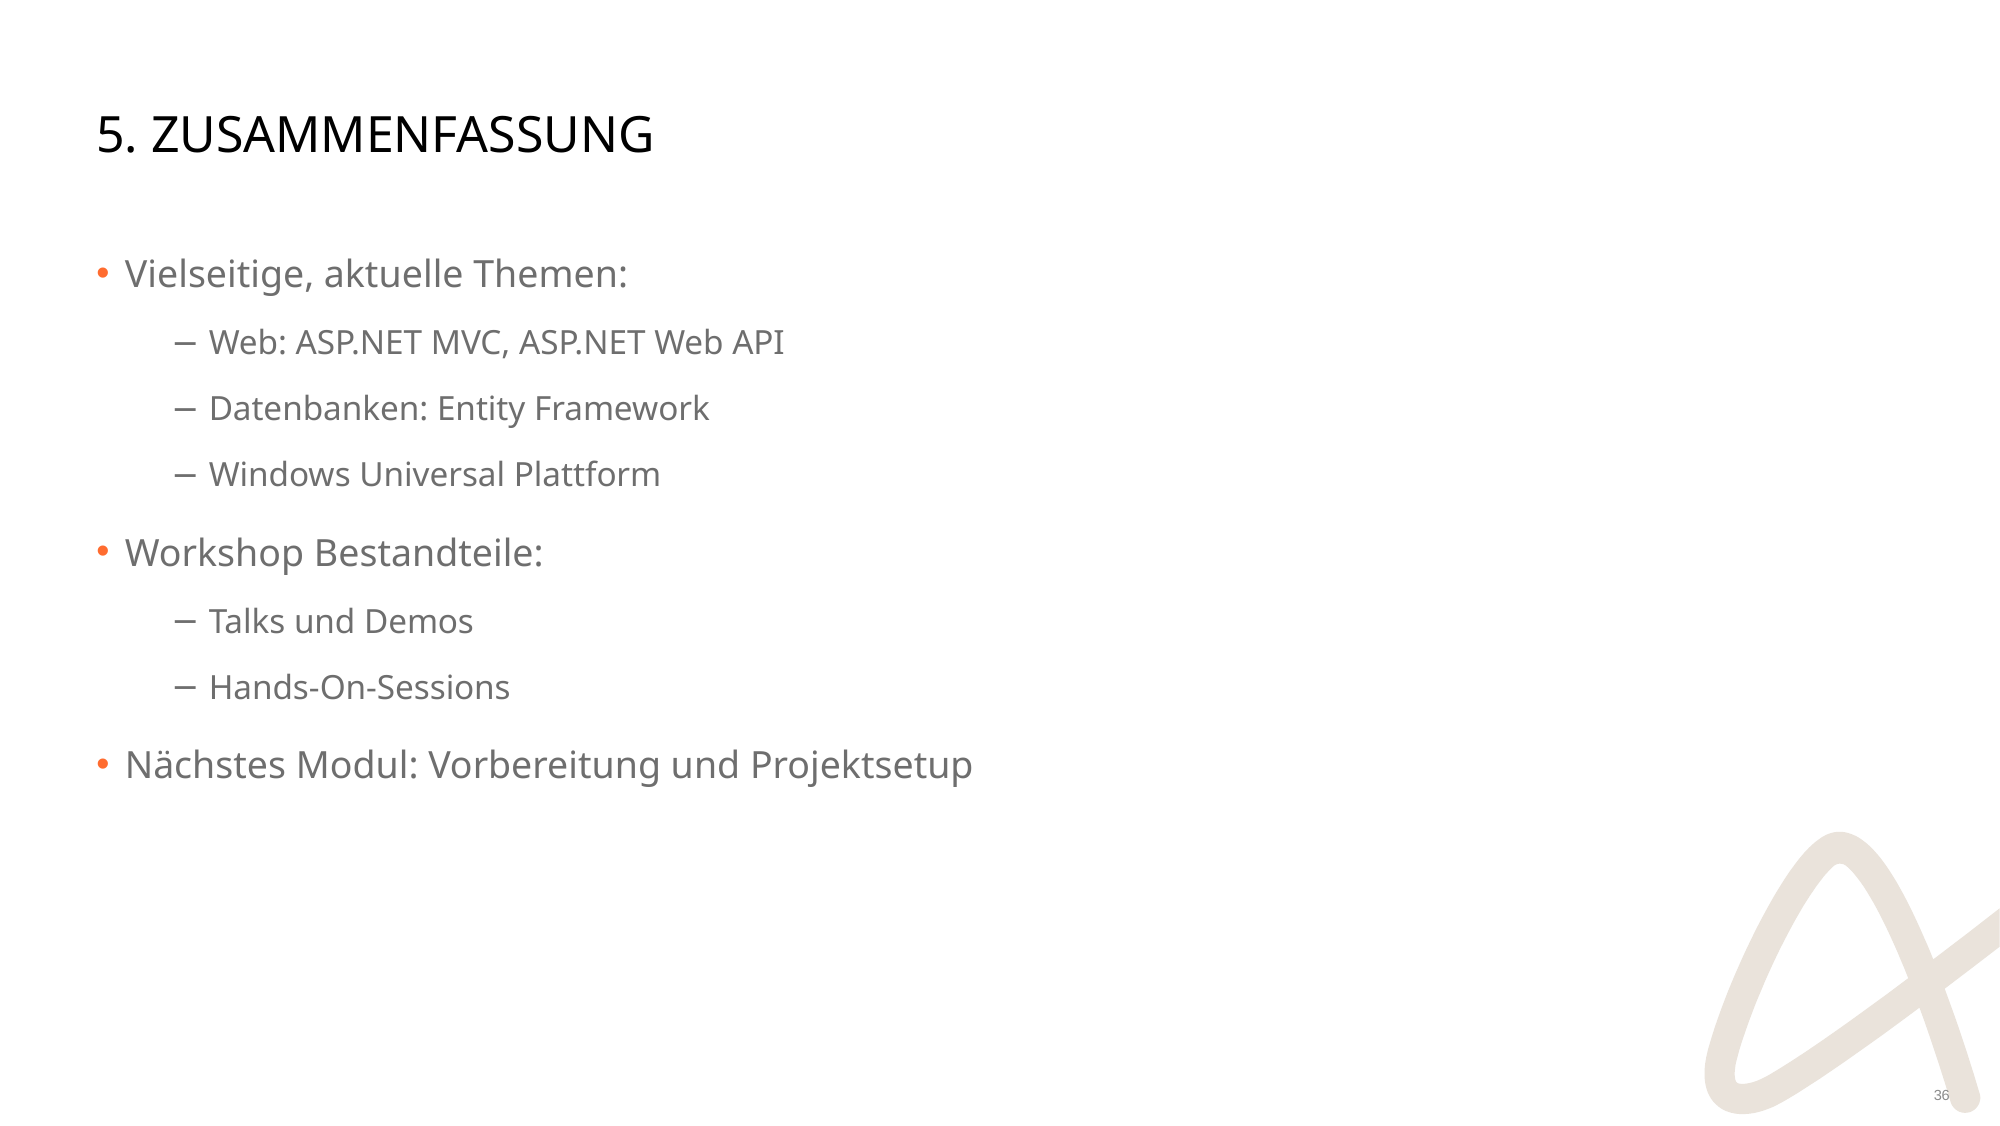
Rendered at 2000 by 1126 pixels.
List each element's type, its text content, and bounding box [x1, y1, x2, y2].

list Vielseitige, aktuelle Themen: Web: ASP.NET MVC, ASP.NET Web API Datenbanken: Entity Framework Windows Universal Plattform Workshop Bestandteile: Talks und Demos Hands-On-Sessions Nächstes Modul: Vorbereitung und Projektsetup [96, 220, 1896, 997]
slide_number 36 [1903, 1082, 1950, 1108]
title 5. Zusammenfassung [96, 36, 1896, 172]
